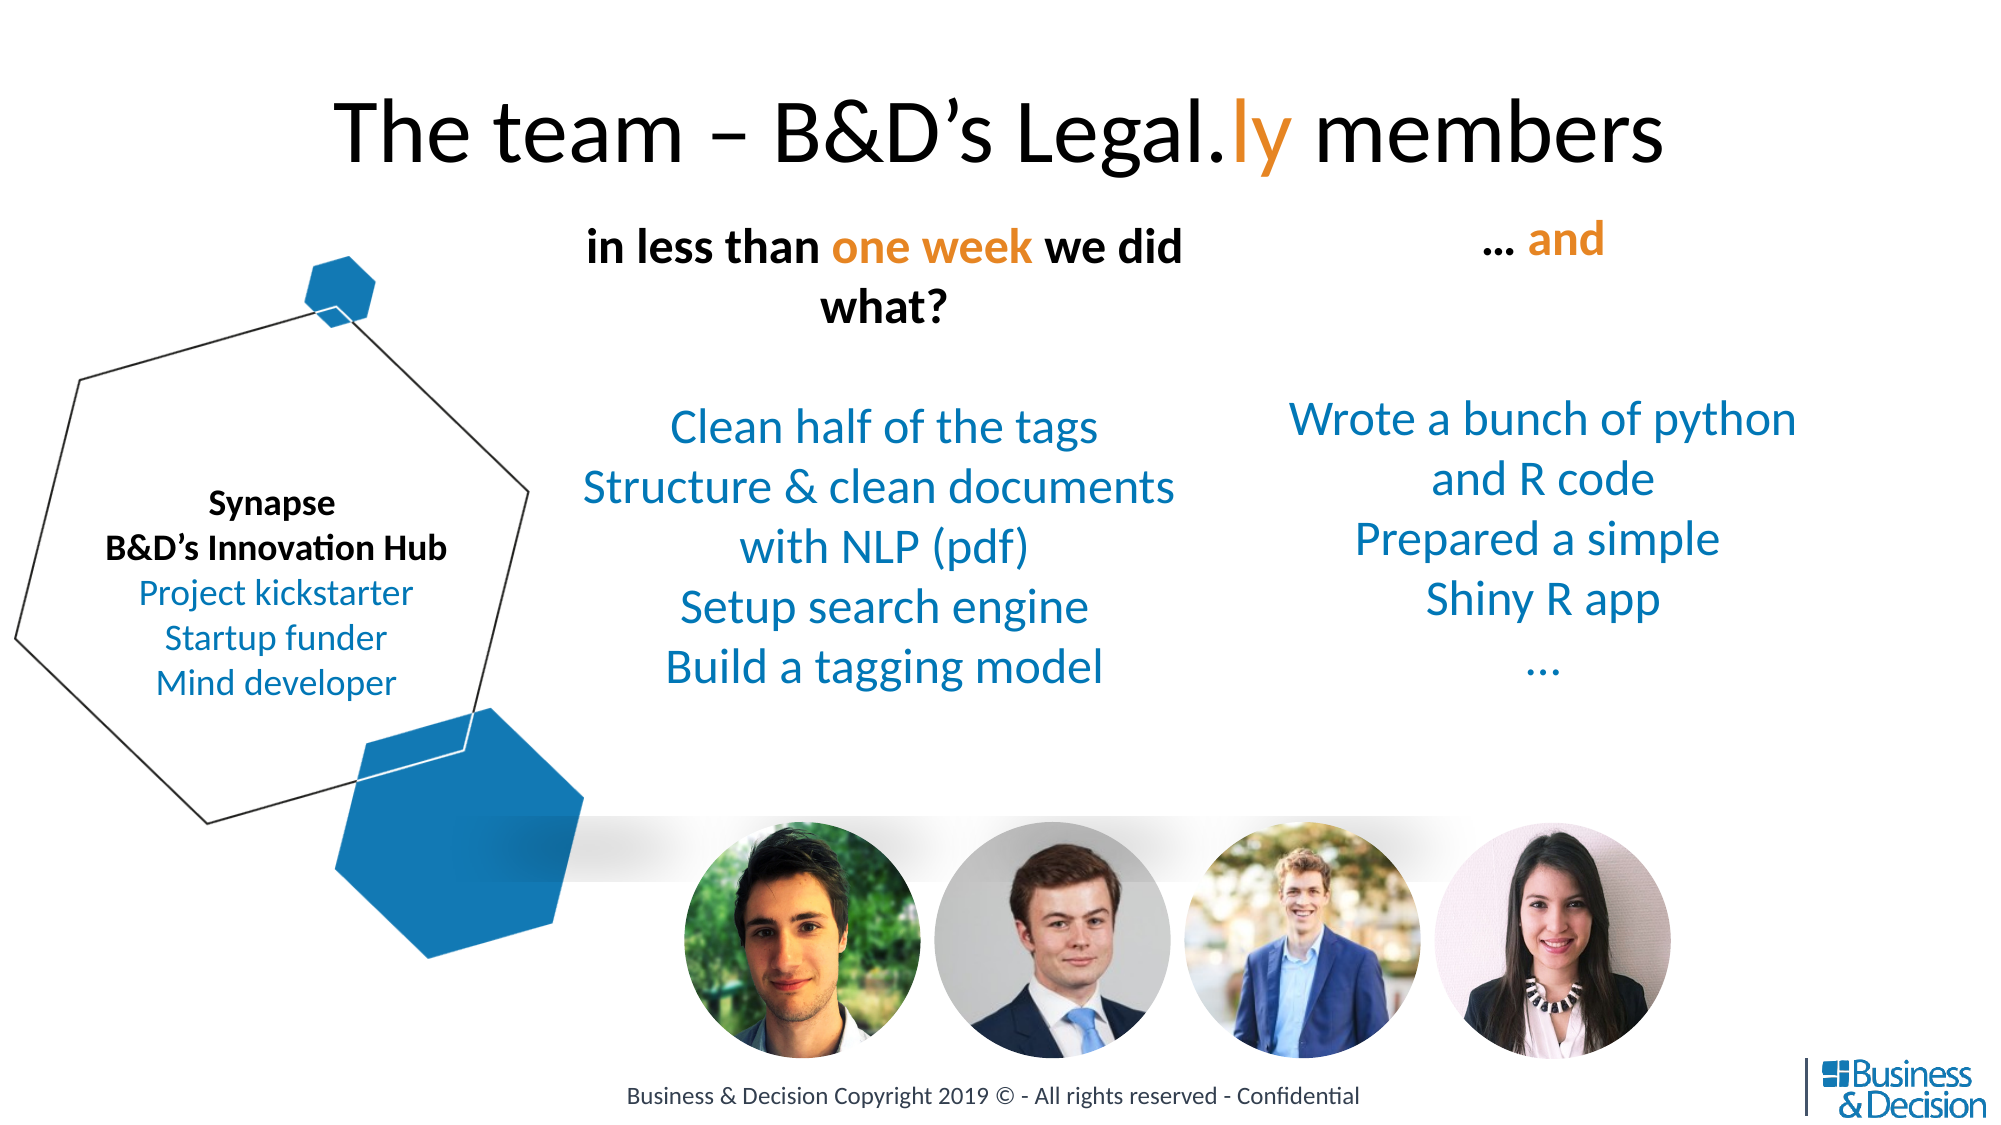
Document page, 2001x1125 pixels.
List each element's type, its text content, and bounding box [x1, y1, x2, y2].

picture [684, 821, 921, 1059]
picture [1184, 821, 1421, 1059]
picture [14, 256, 584, 960]
picture [934, 821, 1171, 1059]
picture [1434, 822, 1671, 1059]
text_box … and Wrote a bunch of python and R code Prepared a simple Shiny R app … [1245, 197, 1842, 743]
text_box in less than one week we did what? Clean half of the tags Structure & clean documents with NLP (pdf) Setup search engine Build a tagging model [545, 205, 1225, 761]
text_box The team – B&D’s Legal.ly members [137, 59, 1863, 207]
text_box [1806, 1058, 1986, 1118]
